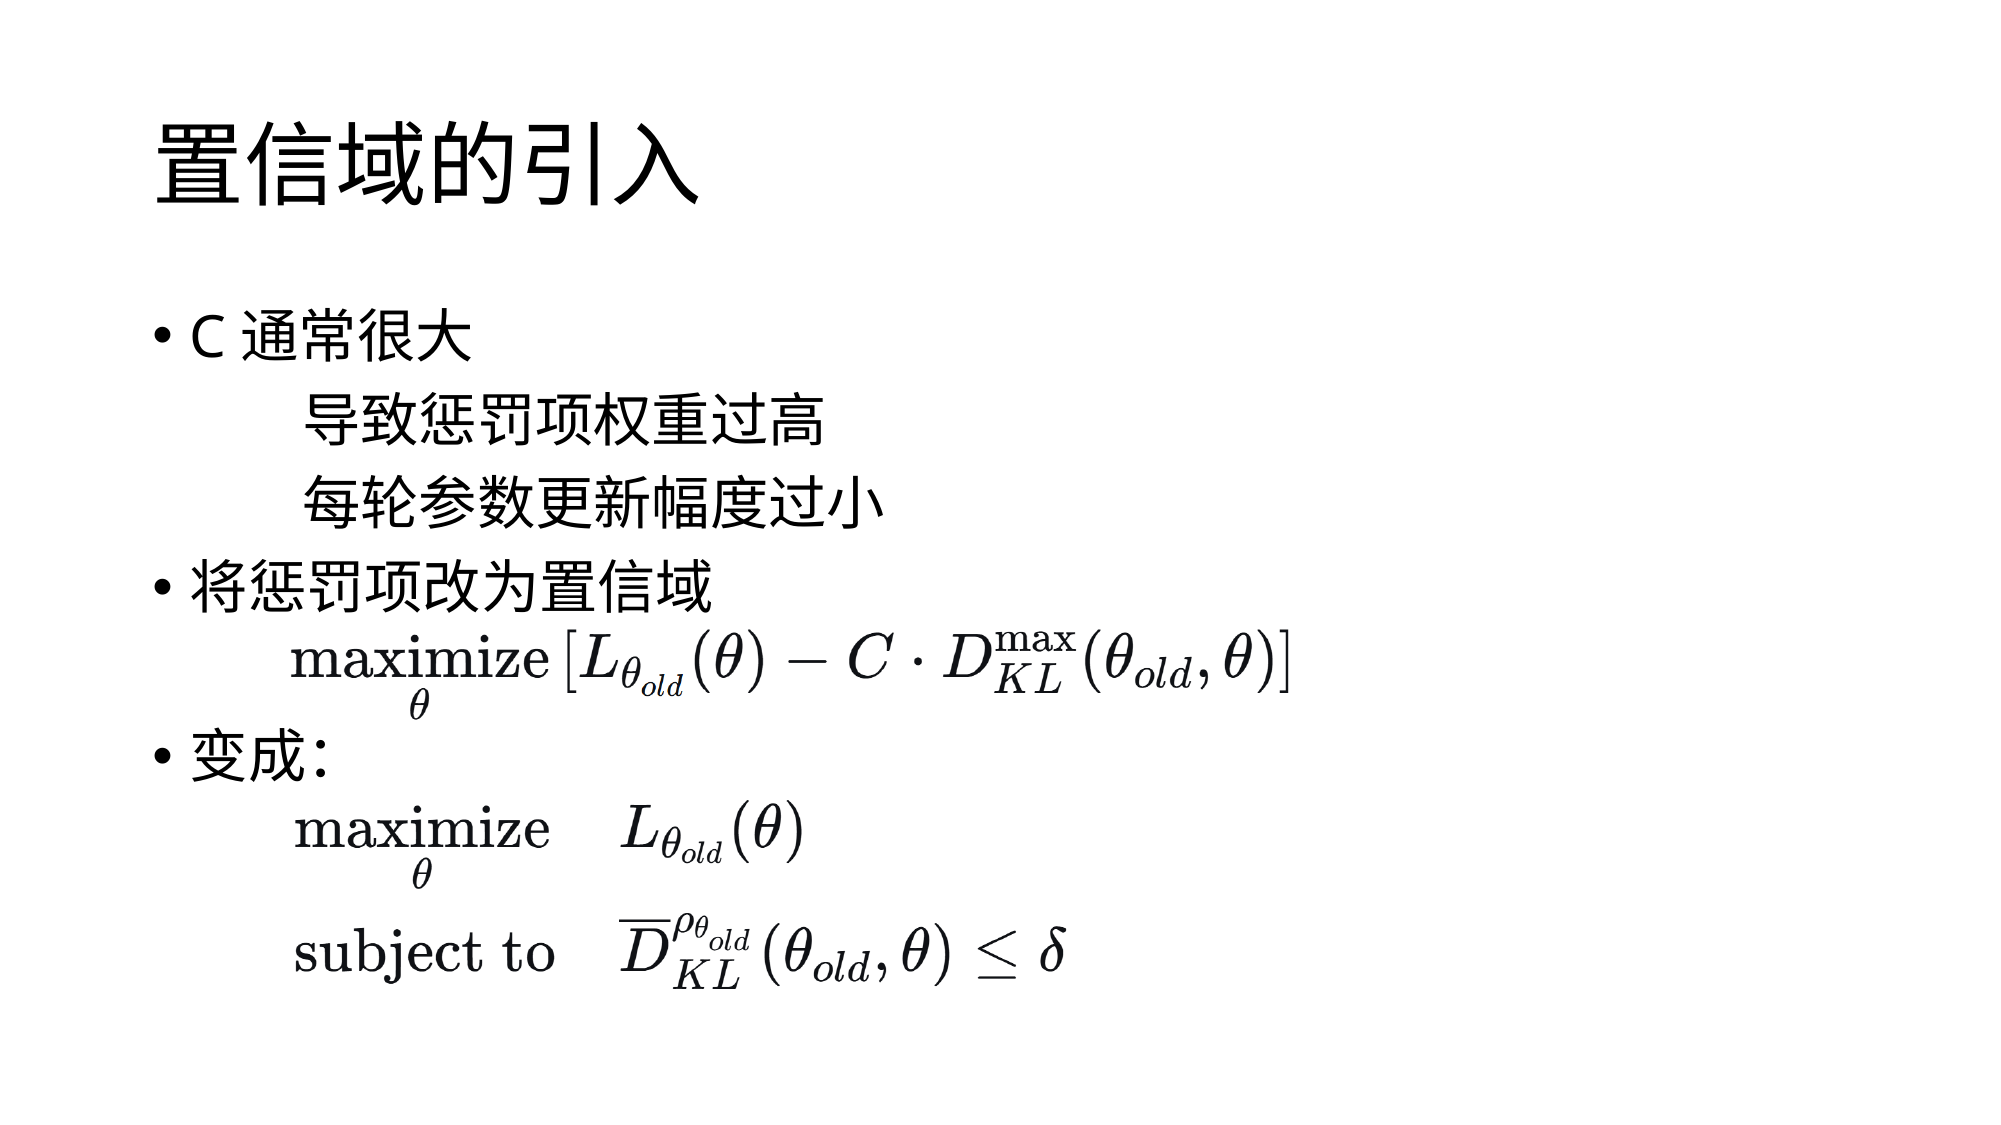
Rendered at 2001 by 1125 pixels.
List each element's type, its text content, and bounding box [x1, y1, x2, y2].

picture [284, 621, 1290, 730]
title 置信域的引入 [137, 59, 1863, 278]
picture [284, 798, 1074, 997]
text_box 变成： [137, 719, 1863, 1066]
list C通常很大 导致惩罚项权重过高 每轮参数更新幅度过小 将惩罚项改为置信域 [137, 299, 1863, 645]
